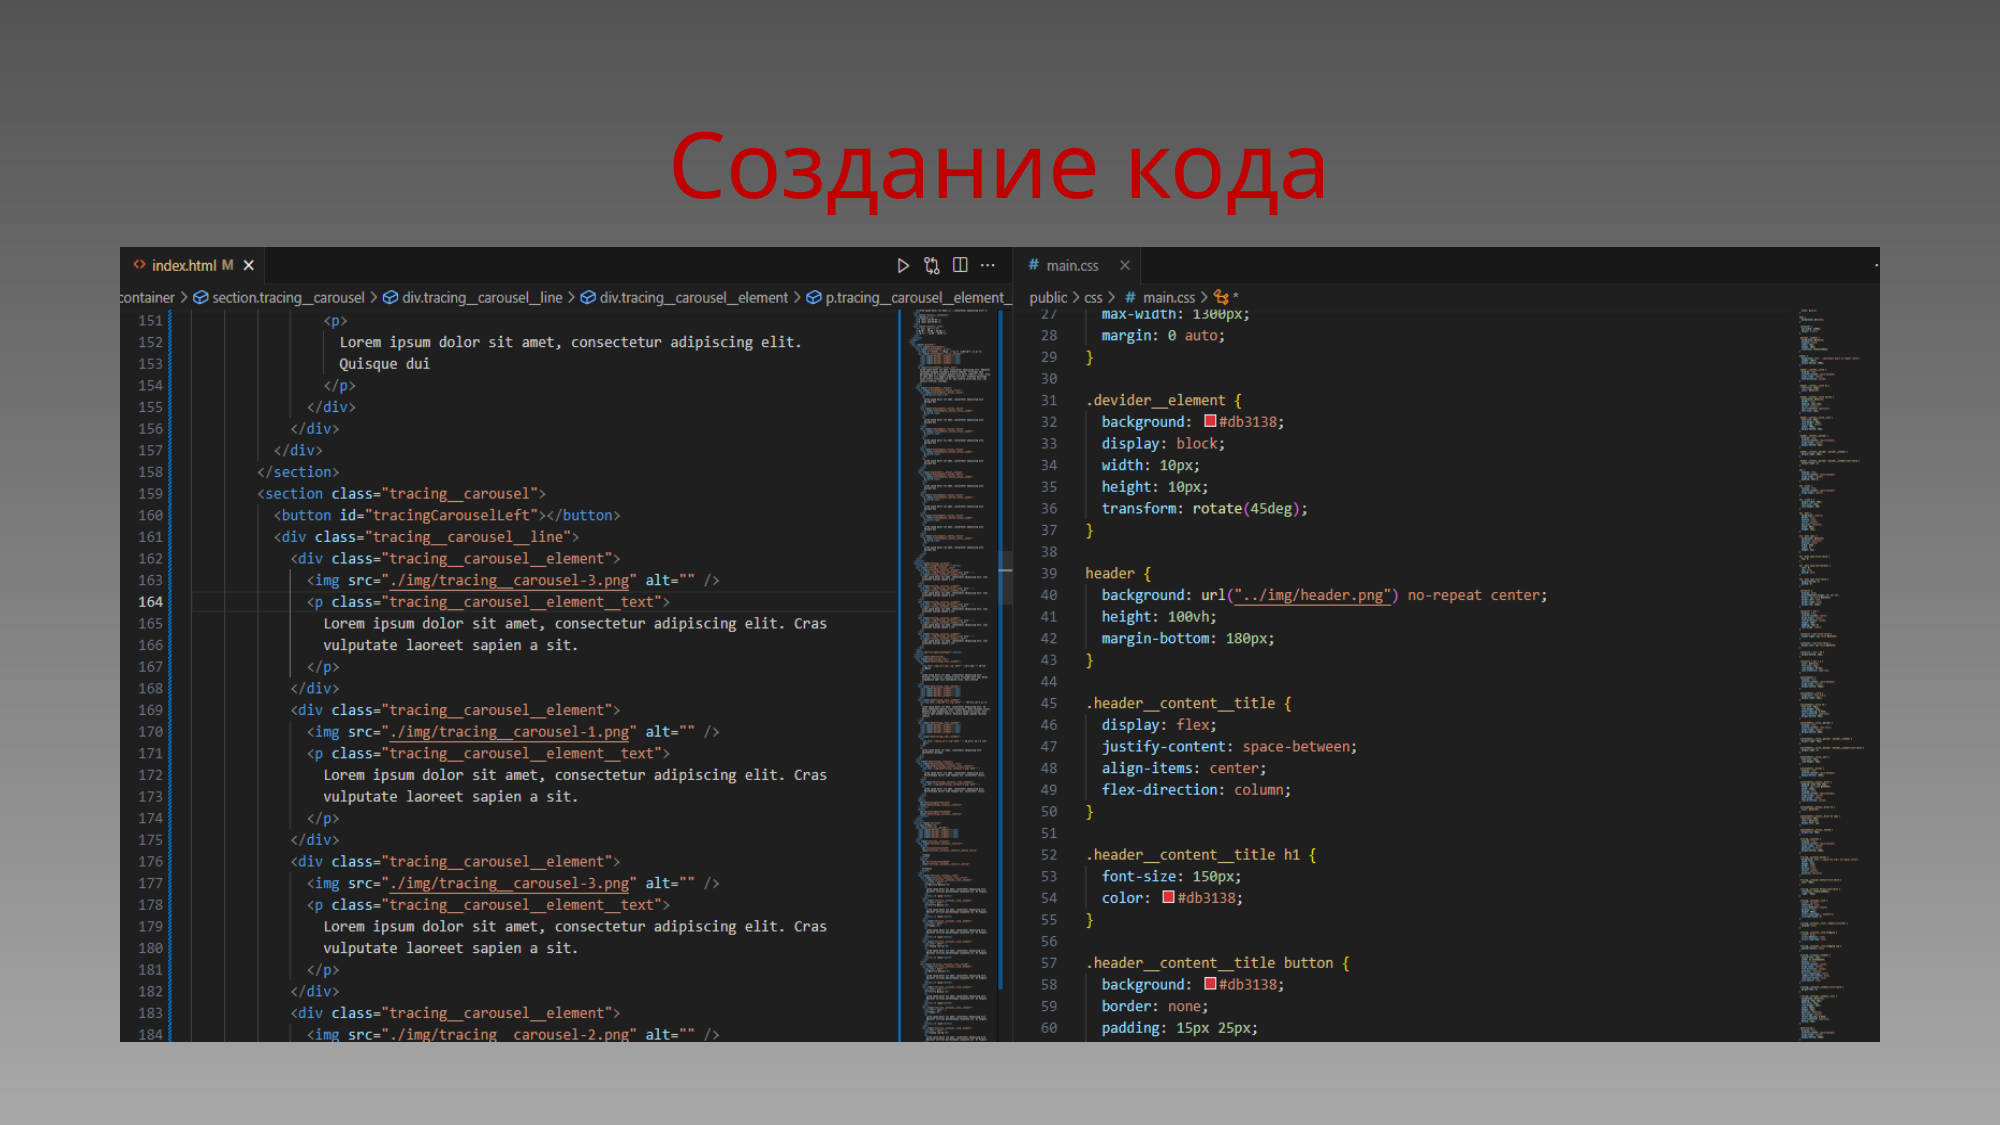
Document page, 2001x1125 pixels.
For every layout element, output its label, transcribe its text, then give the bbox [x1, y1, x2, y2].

picture [119, 247, 1880, 1042]
title Создание кода [137, 59, 1863, 247]
